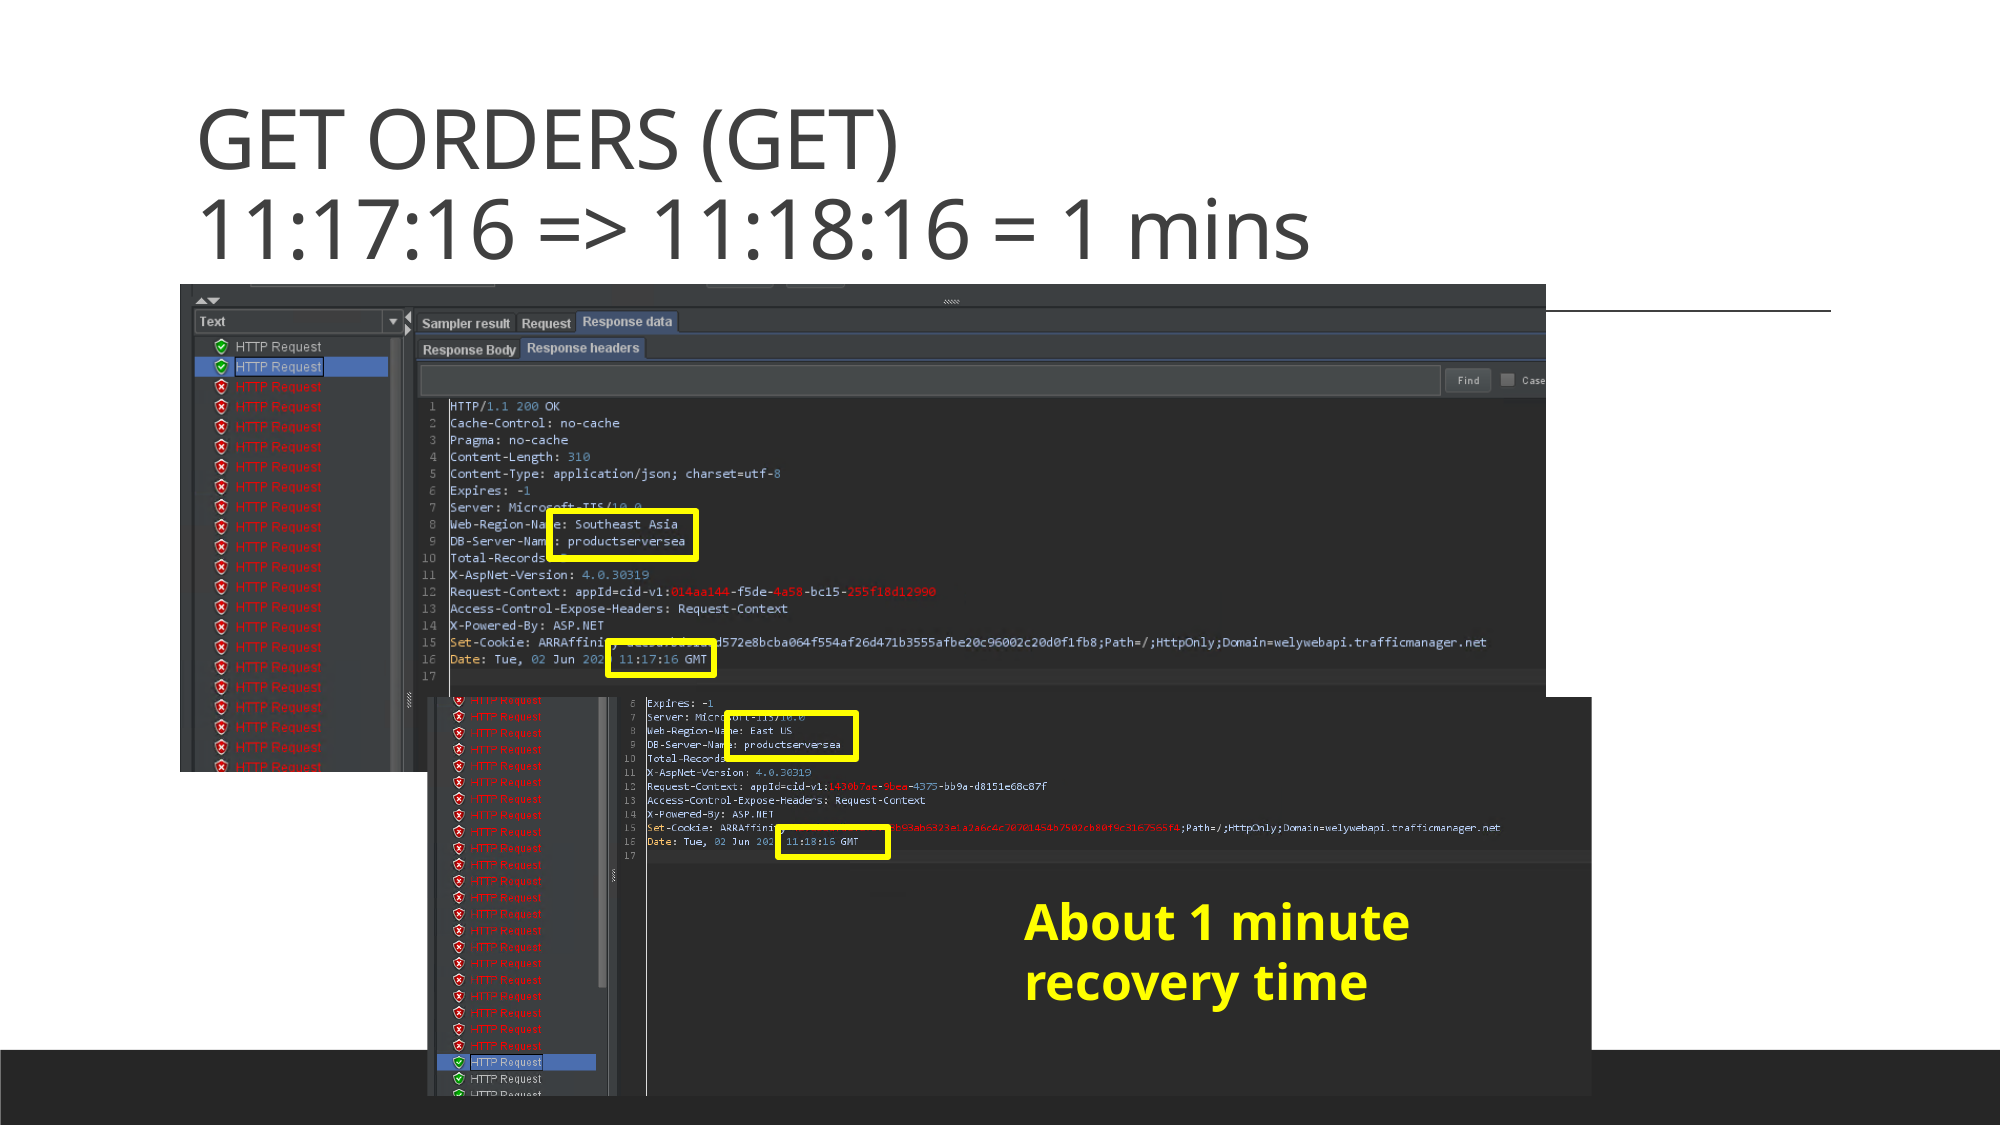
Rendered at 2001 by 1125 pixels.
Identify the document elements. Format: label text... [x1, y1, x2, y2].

picture [179, 284, 1593, 1096]
title GET ORDERS (GET) 11:17:16 => 11:18:16 = 1 mins [180, 47, 1830, 285]
